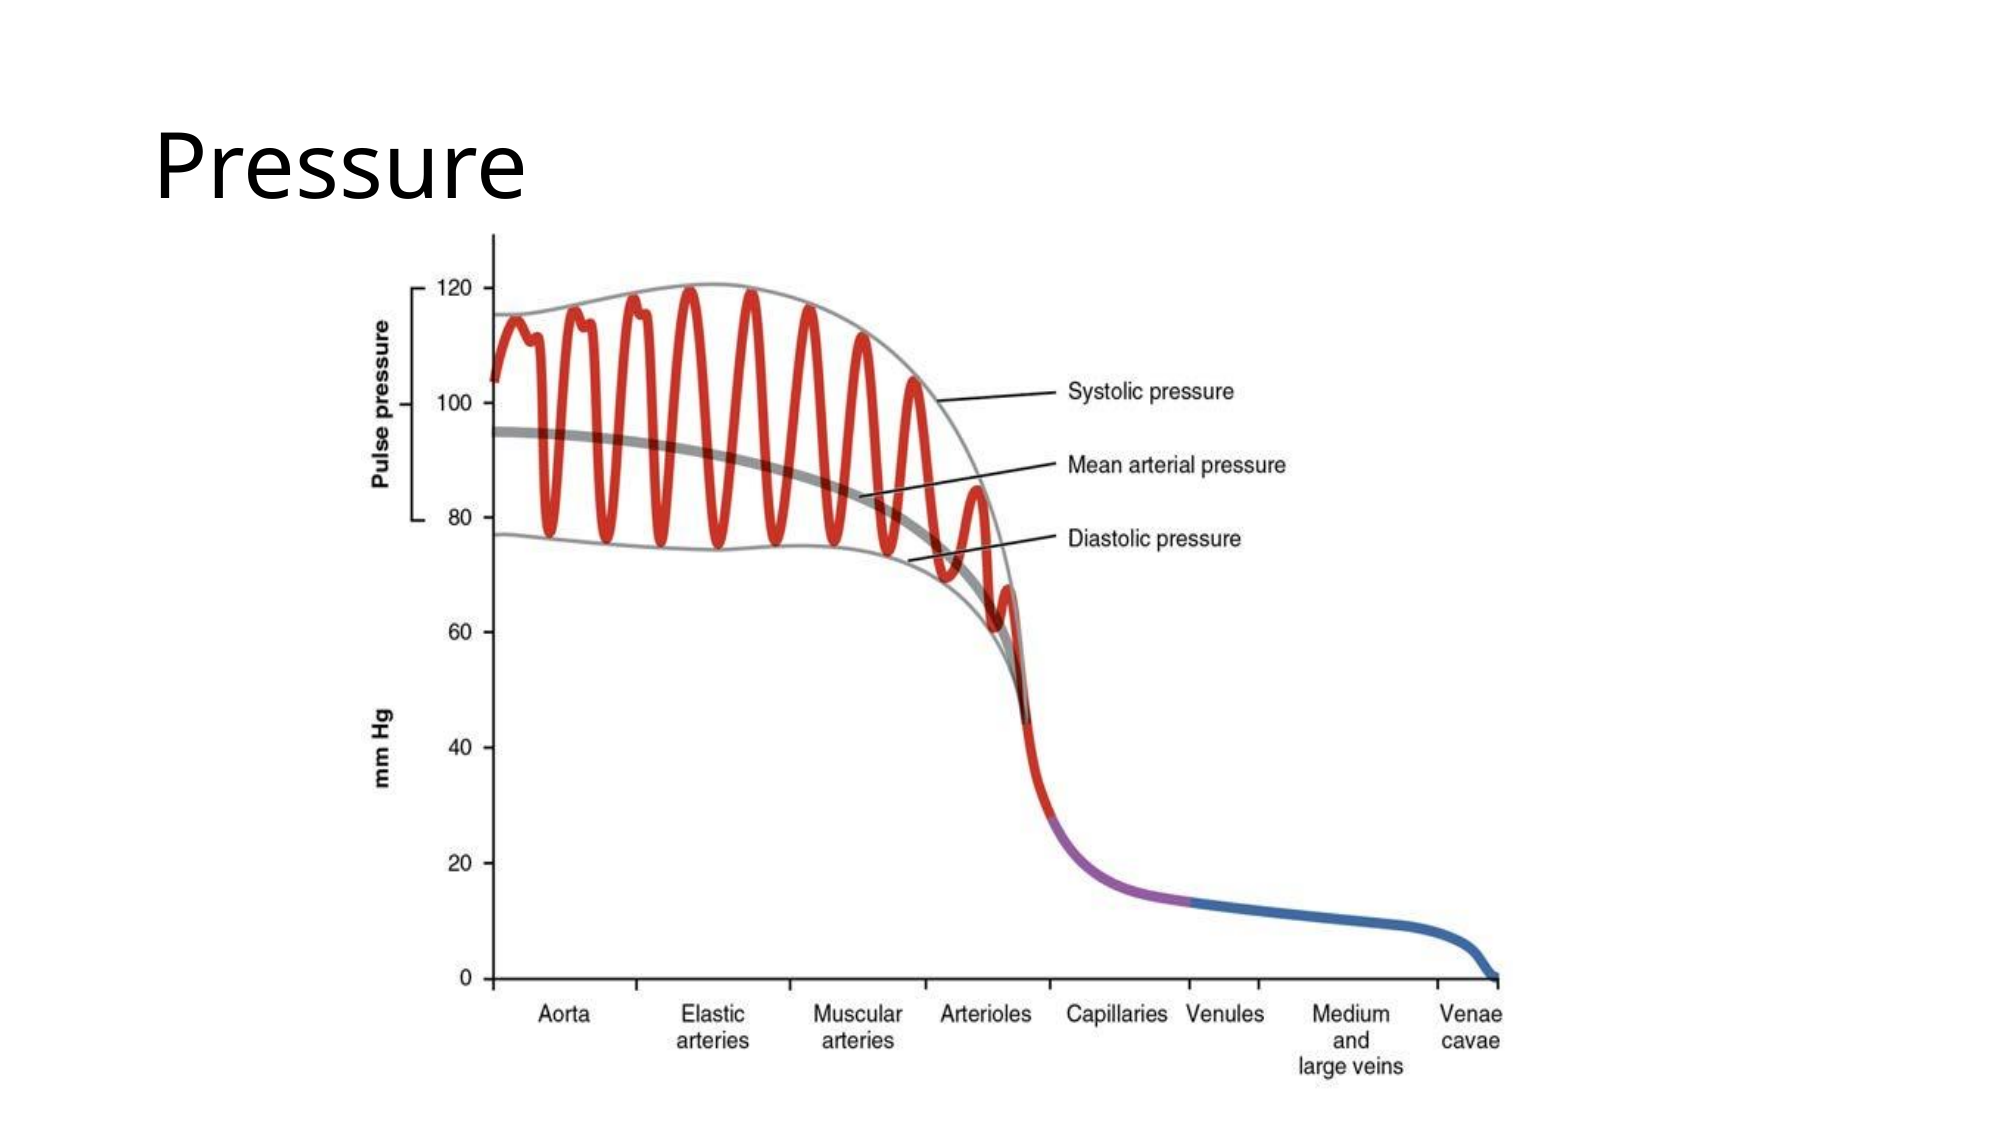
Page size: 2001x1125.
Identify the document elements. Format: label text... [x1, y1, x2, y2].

title Pressure [137, 59, 1863, 278]
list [361, 221, 1513, 1090]
